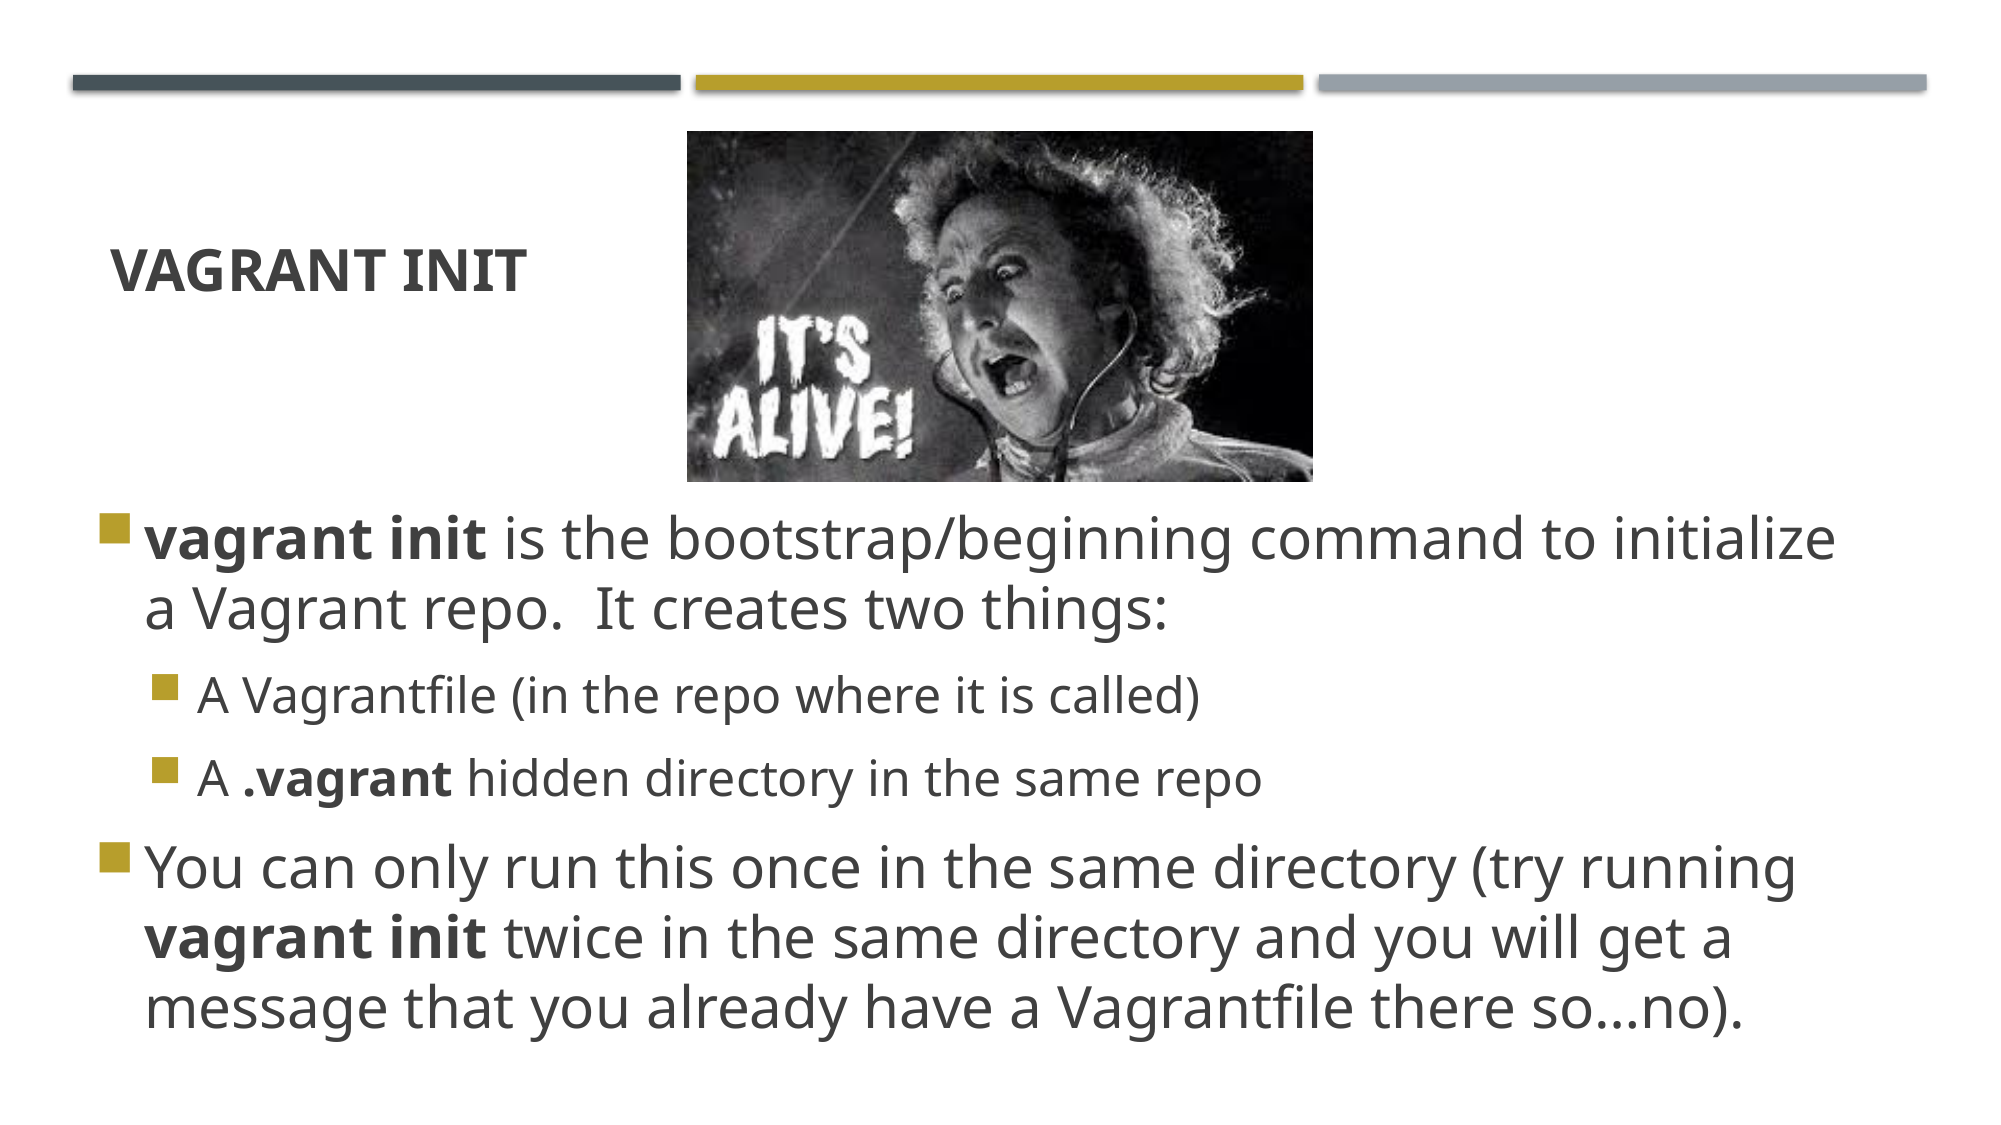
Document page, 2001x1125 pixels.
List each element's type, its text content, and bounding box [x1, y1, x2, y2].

list vagrant init is the bootstrap/beginning command to initialize a Vagrant repo. It creates two things: A Vagrantfile (in the repo where it is called) A .vagrant hidden directory in the same repo You can only run this once in the same directory (try running vagrant init twice in the same directory and you will get a message that you already have a Vagrantfile there so…no). [79, 481, 1889, 1125]
title Vagrant init [95, 115, 1905, 311]
picture [686, 130, 1313, 482]
